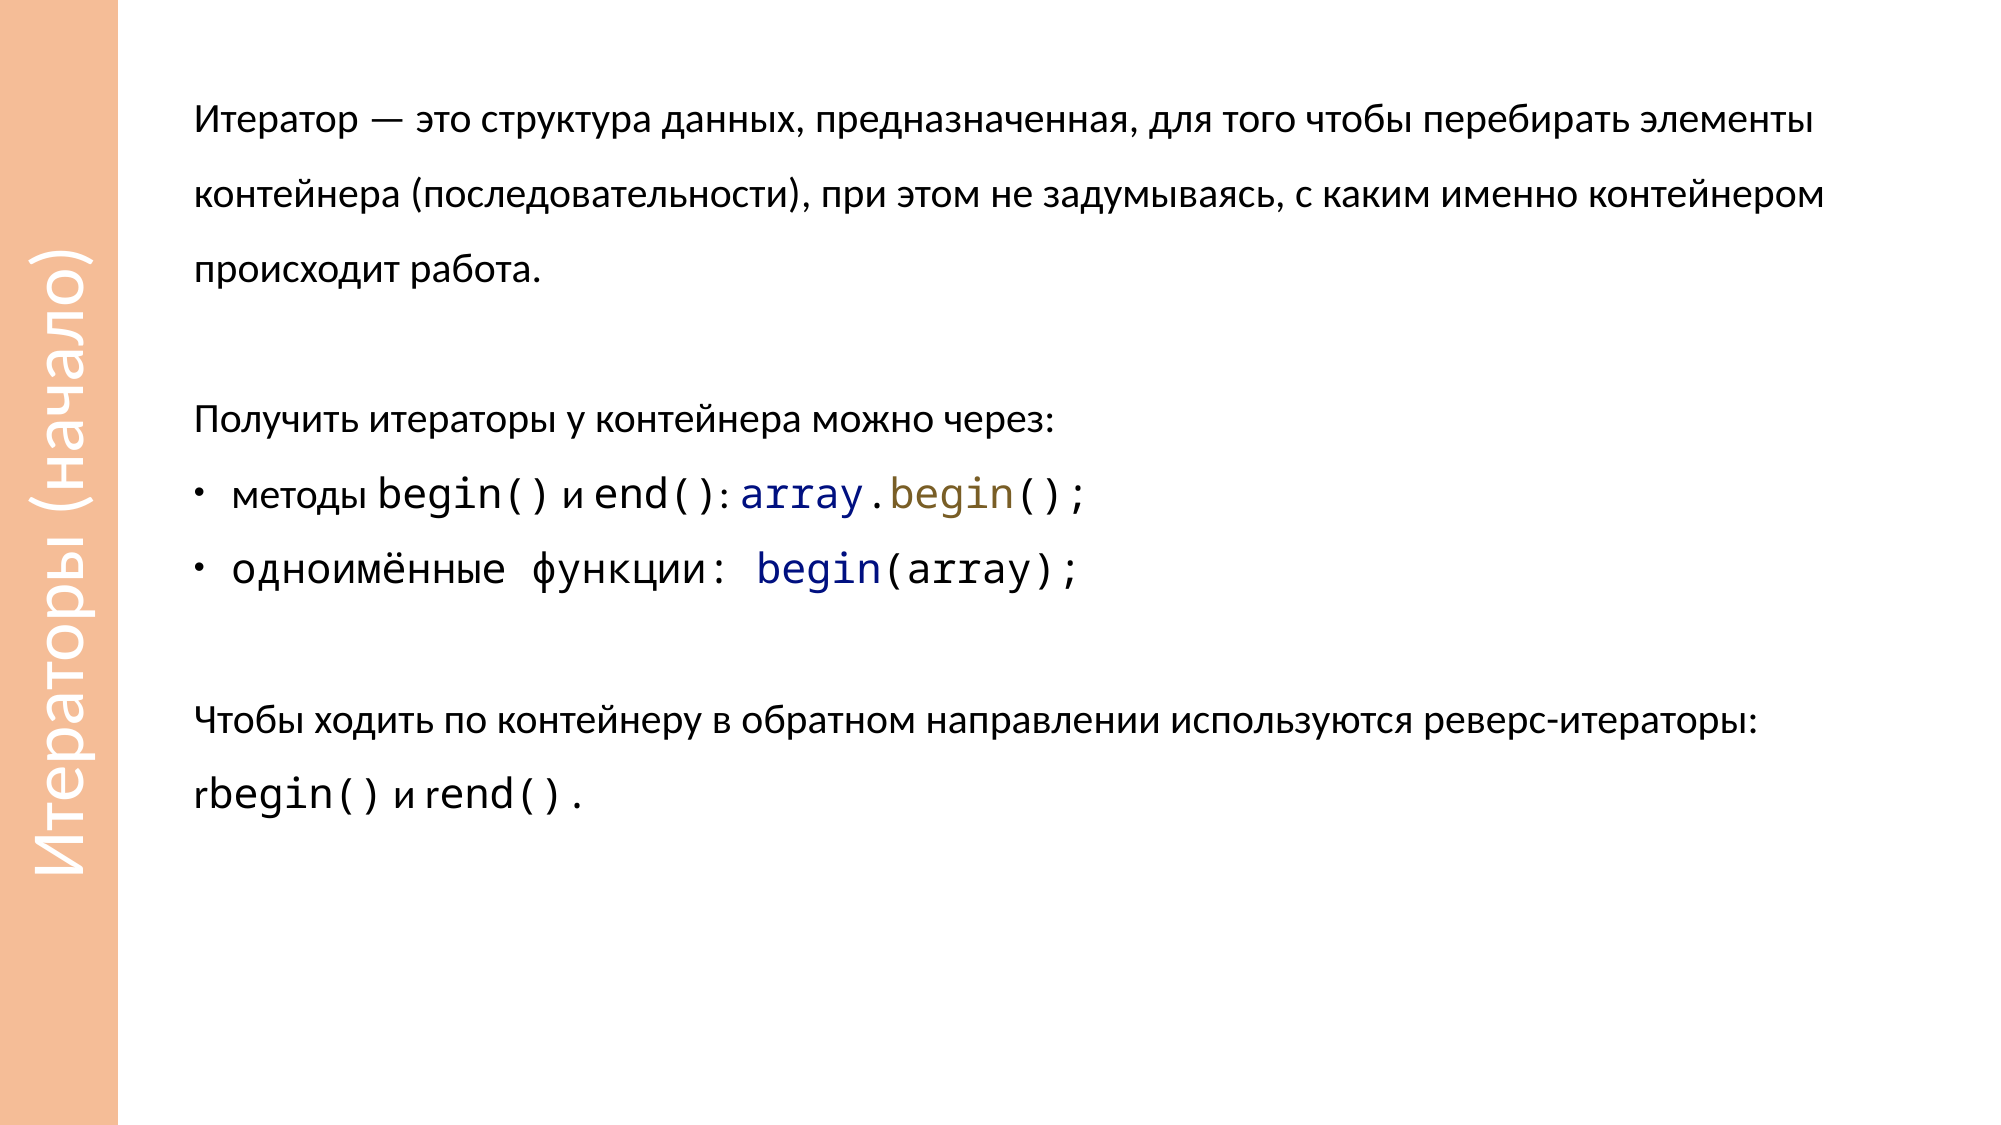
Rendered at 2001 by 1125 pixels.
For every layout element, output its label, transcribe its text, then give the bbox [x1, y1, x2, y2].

text_box Итераторы (начало) [0, 0, 118, 1125]
list Итератор — это структура данных, предназначенная, для того чтобы перебирать элементы контейнера (последовательности), при этом не задумываясь, с каким именно контейнером происходит работа. Получить итераторы у контейнера можно через: методы begin() и end(): array.begin(); одноимённые функции: begin(array); Чтобы ходить по контейнеру в обратном направлении используются реверс-итераторы: rbegin() и rend(). [179, 58, 1932, 1080]
